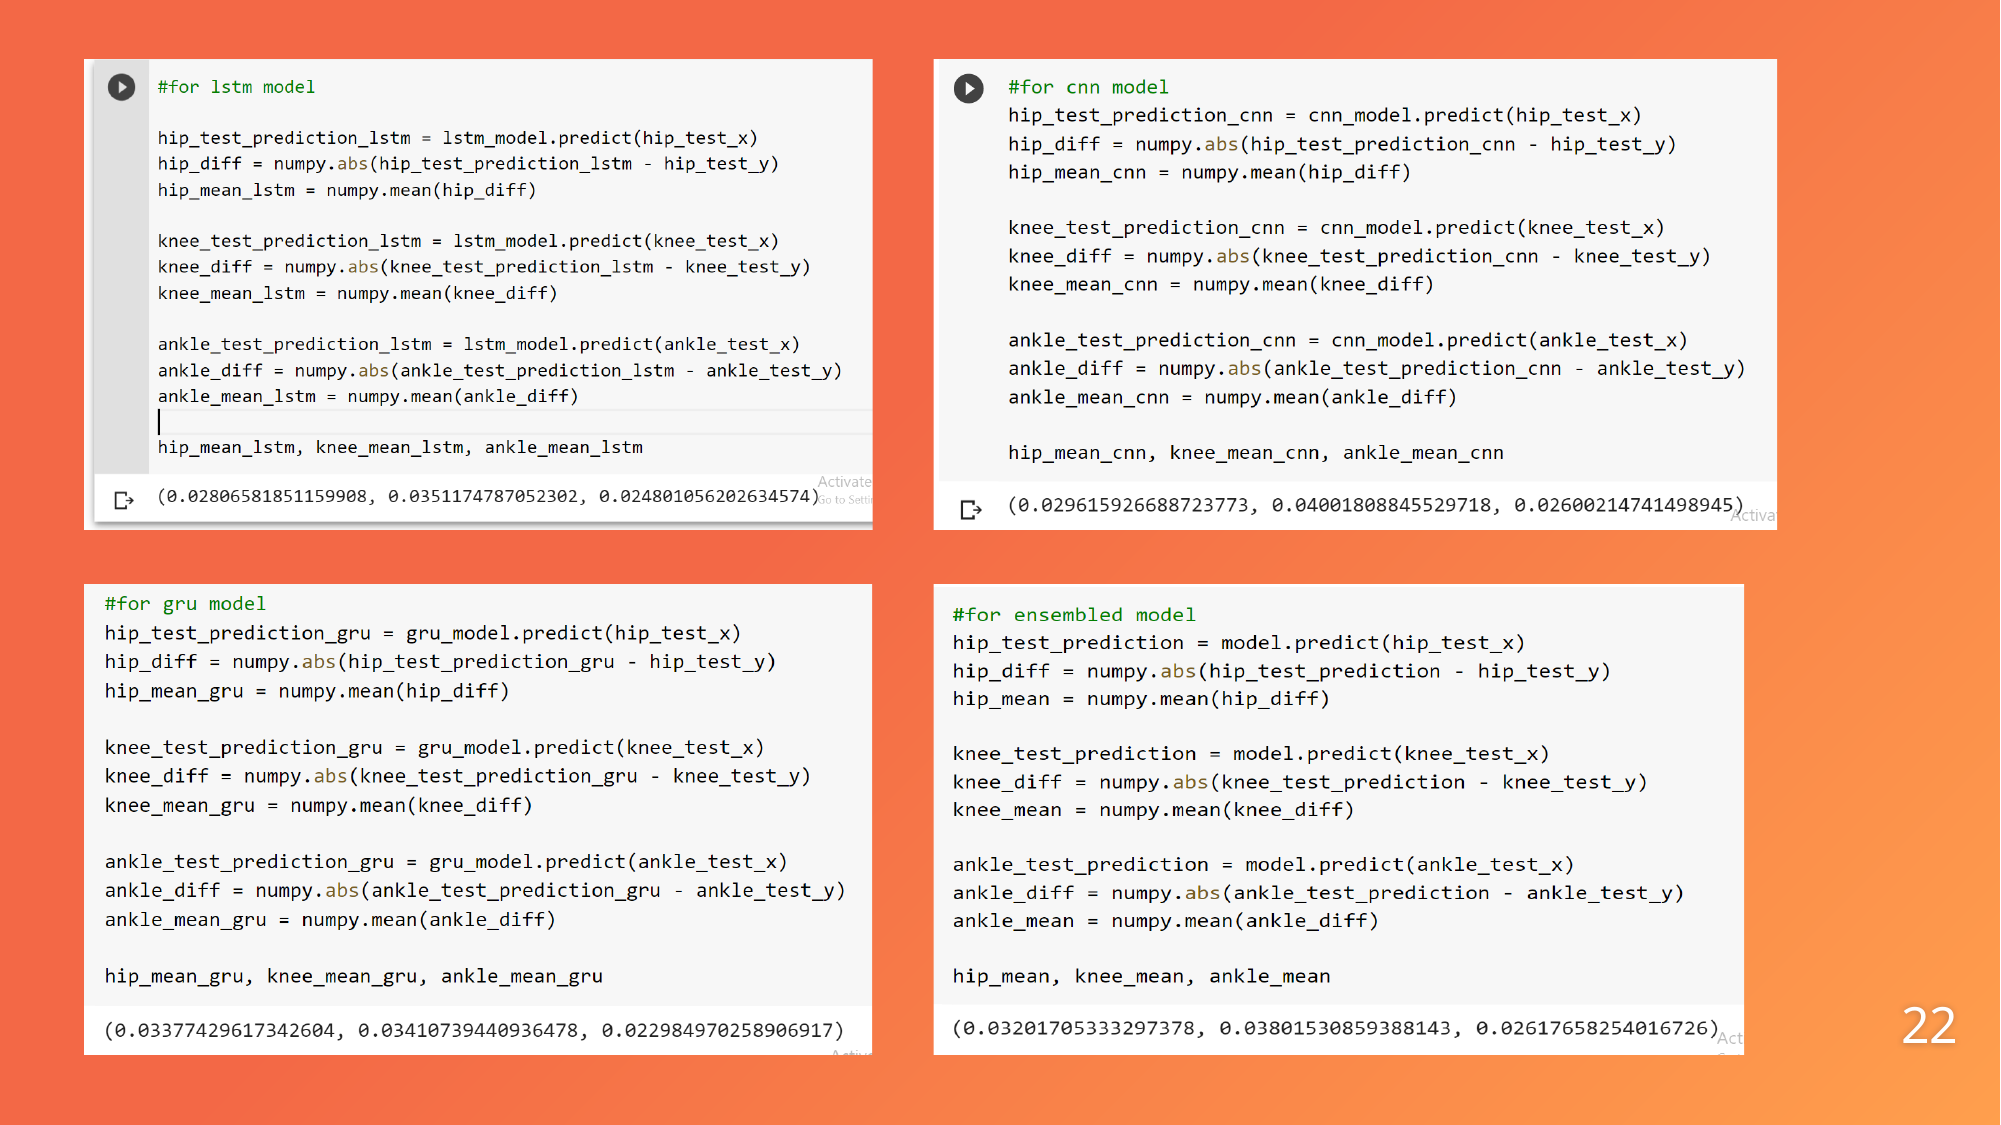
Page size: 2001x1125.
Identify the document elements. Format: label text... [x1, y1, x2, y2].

picture [933, 584, 1745, 1055]
picture [83, 584, 873, 1055]
slide_number 22 [1872, 1010, 1959, 1055]
picture [83, 59, 873, 530]
picture [933, 59, 1778, 530]
